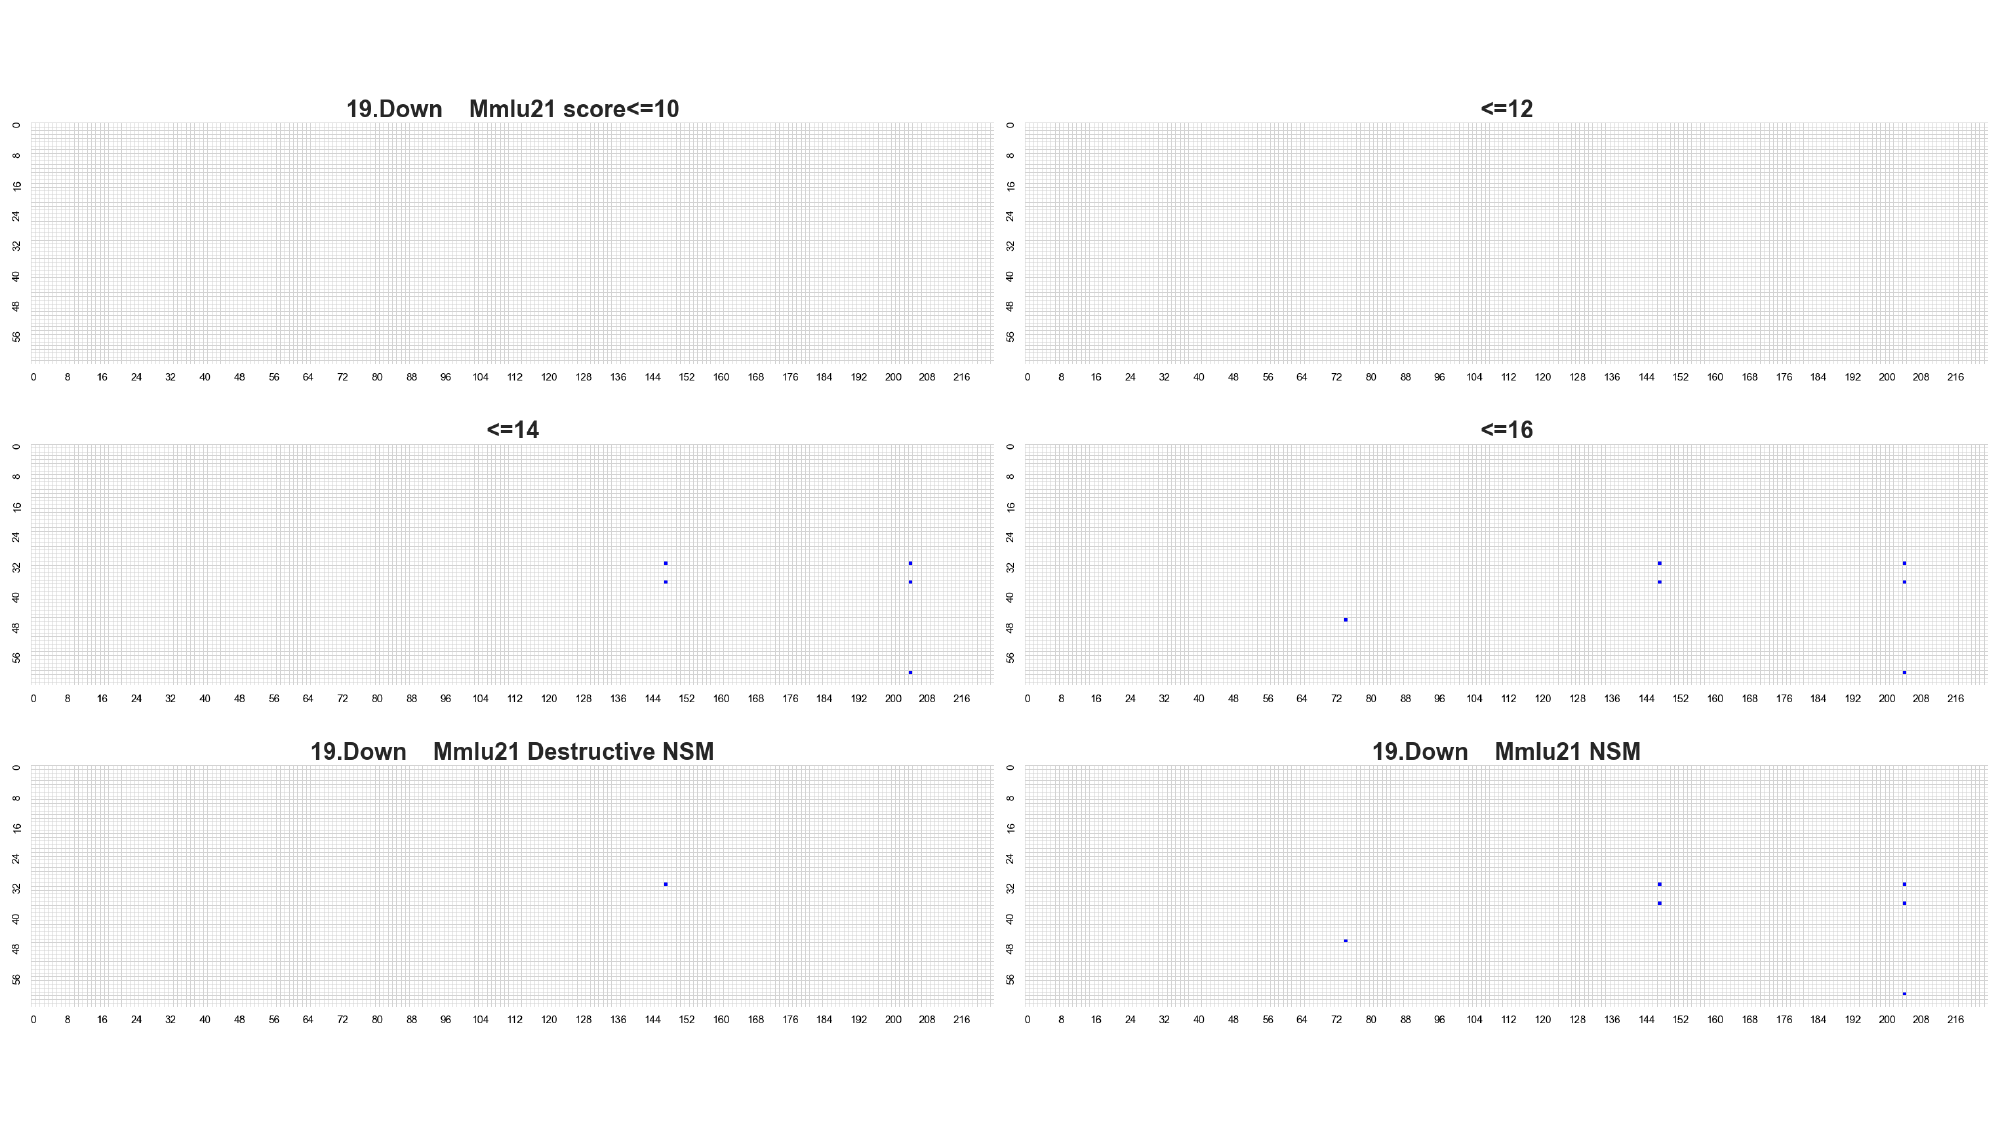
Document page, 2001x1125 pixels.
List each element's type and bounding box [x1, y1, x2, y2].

picture [0, 87, 2000, 1037]
